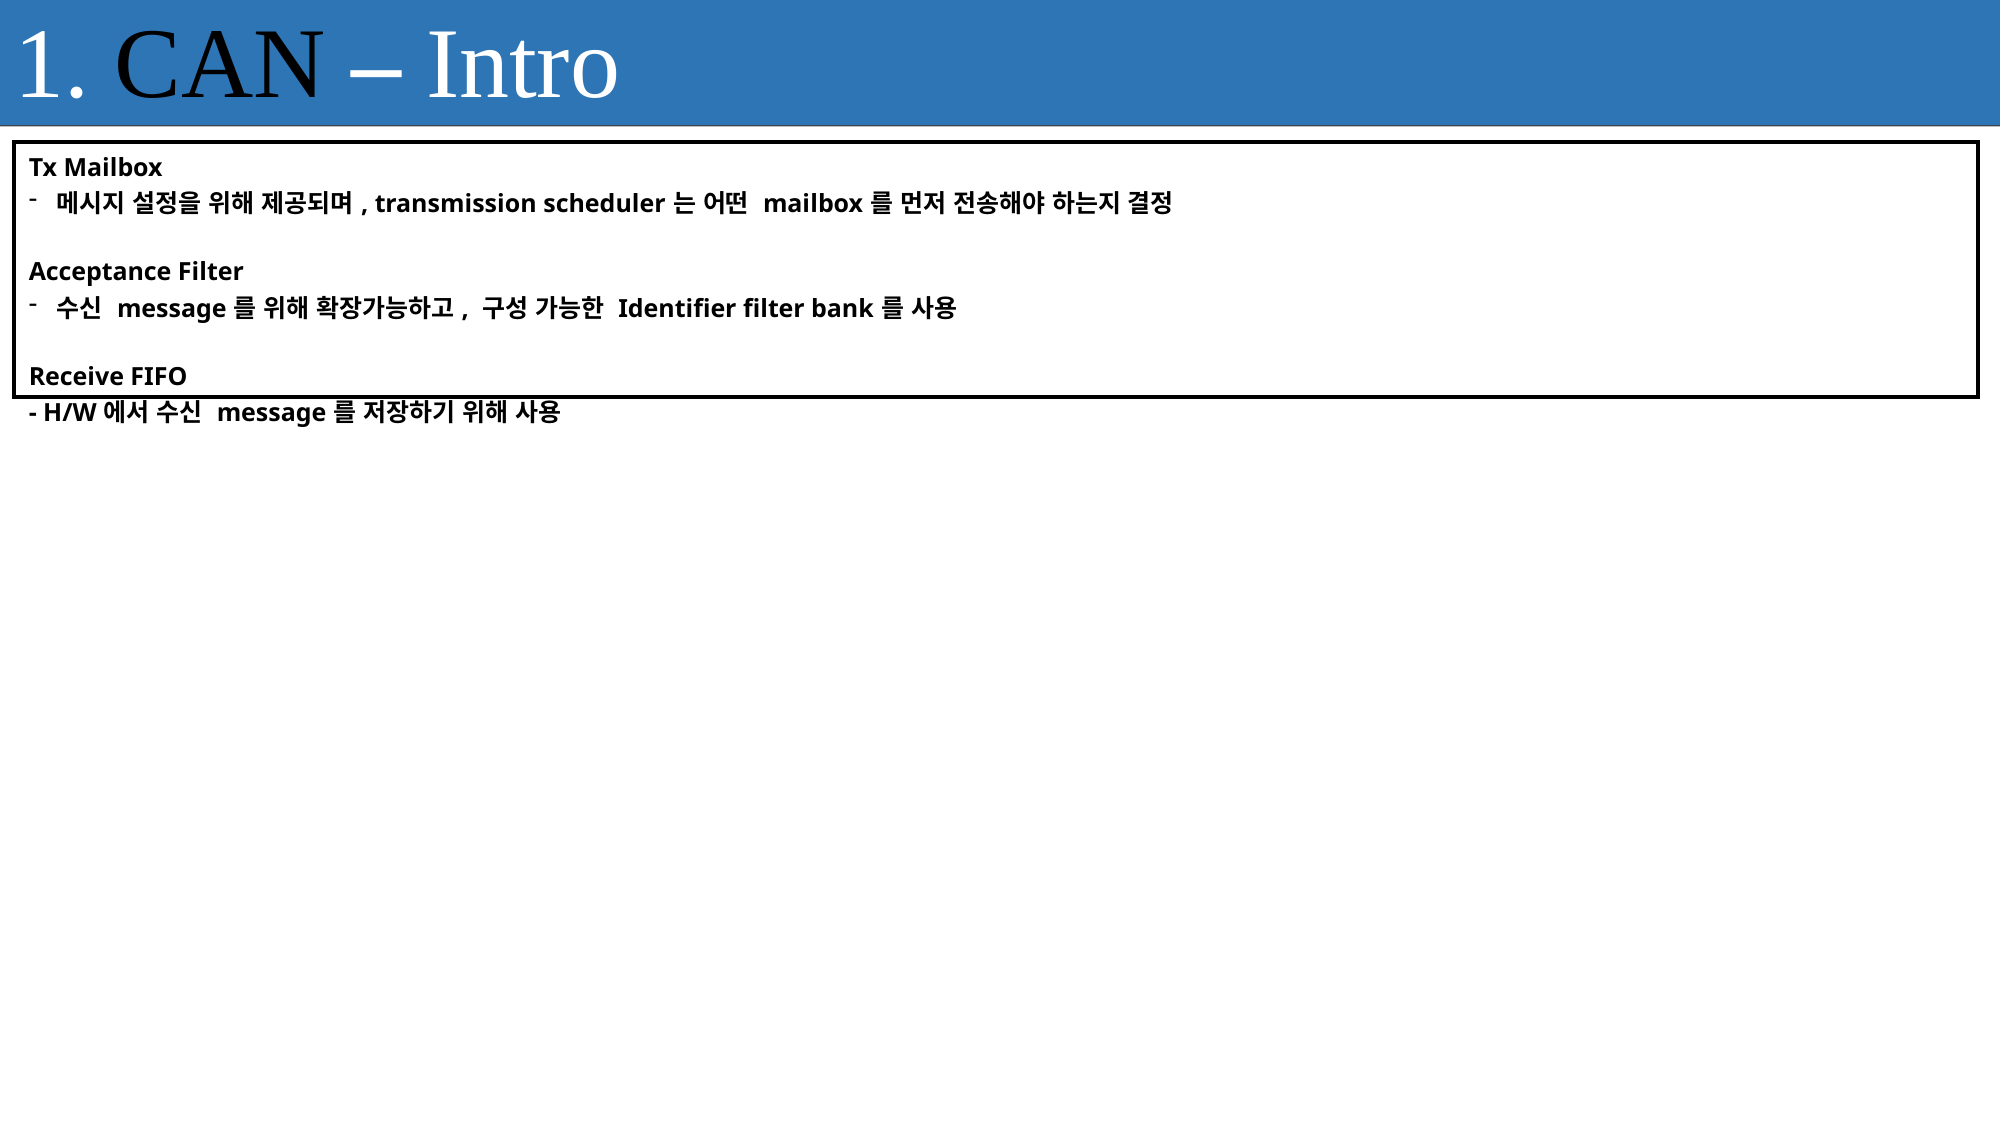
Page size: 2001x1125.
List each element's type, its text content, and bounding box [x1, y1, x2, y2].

table_header Tx Mailbox 메시지 설정을 위해 제공되며, transmission scheduler는 어떤 mailbox를 먼저 전송해야 하는지 결정 Acceptance Filter 수신 message를 위해 확장가능하고, 구성 가능한 Identifier filter bank를 사용 Receive FIFO - H/W에서 수신 message를 저장하기 위해 사용 [16, 144, 1976, 395]
text_box 1. CAN – Intro [0, 0, 2000, 126]
